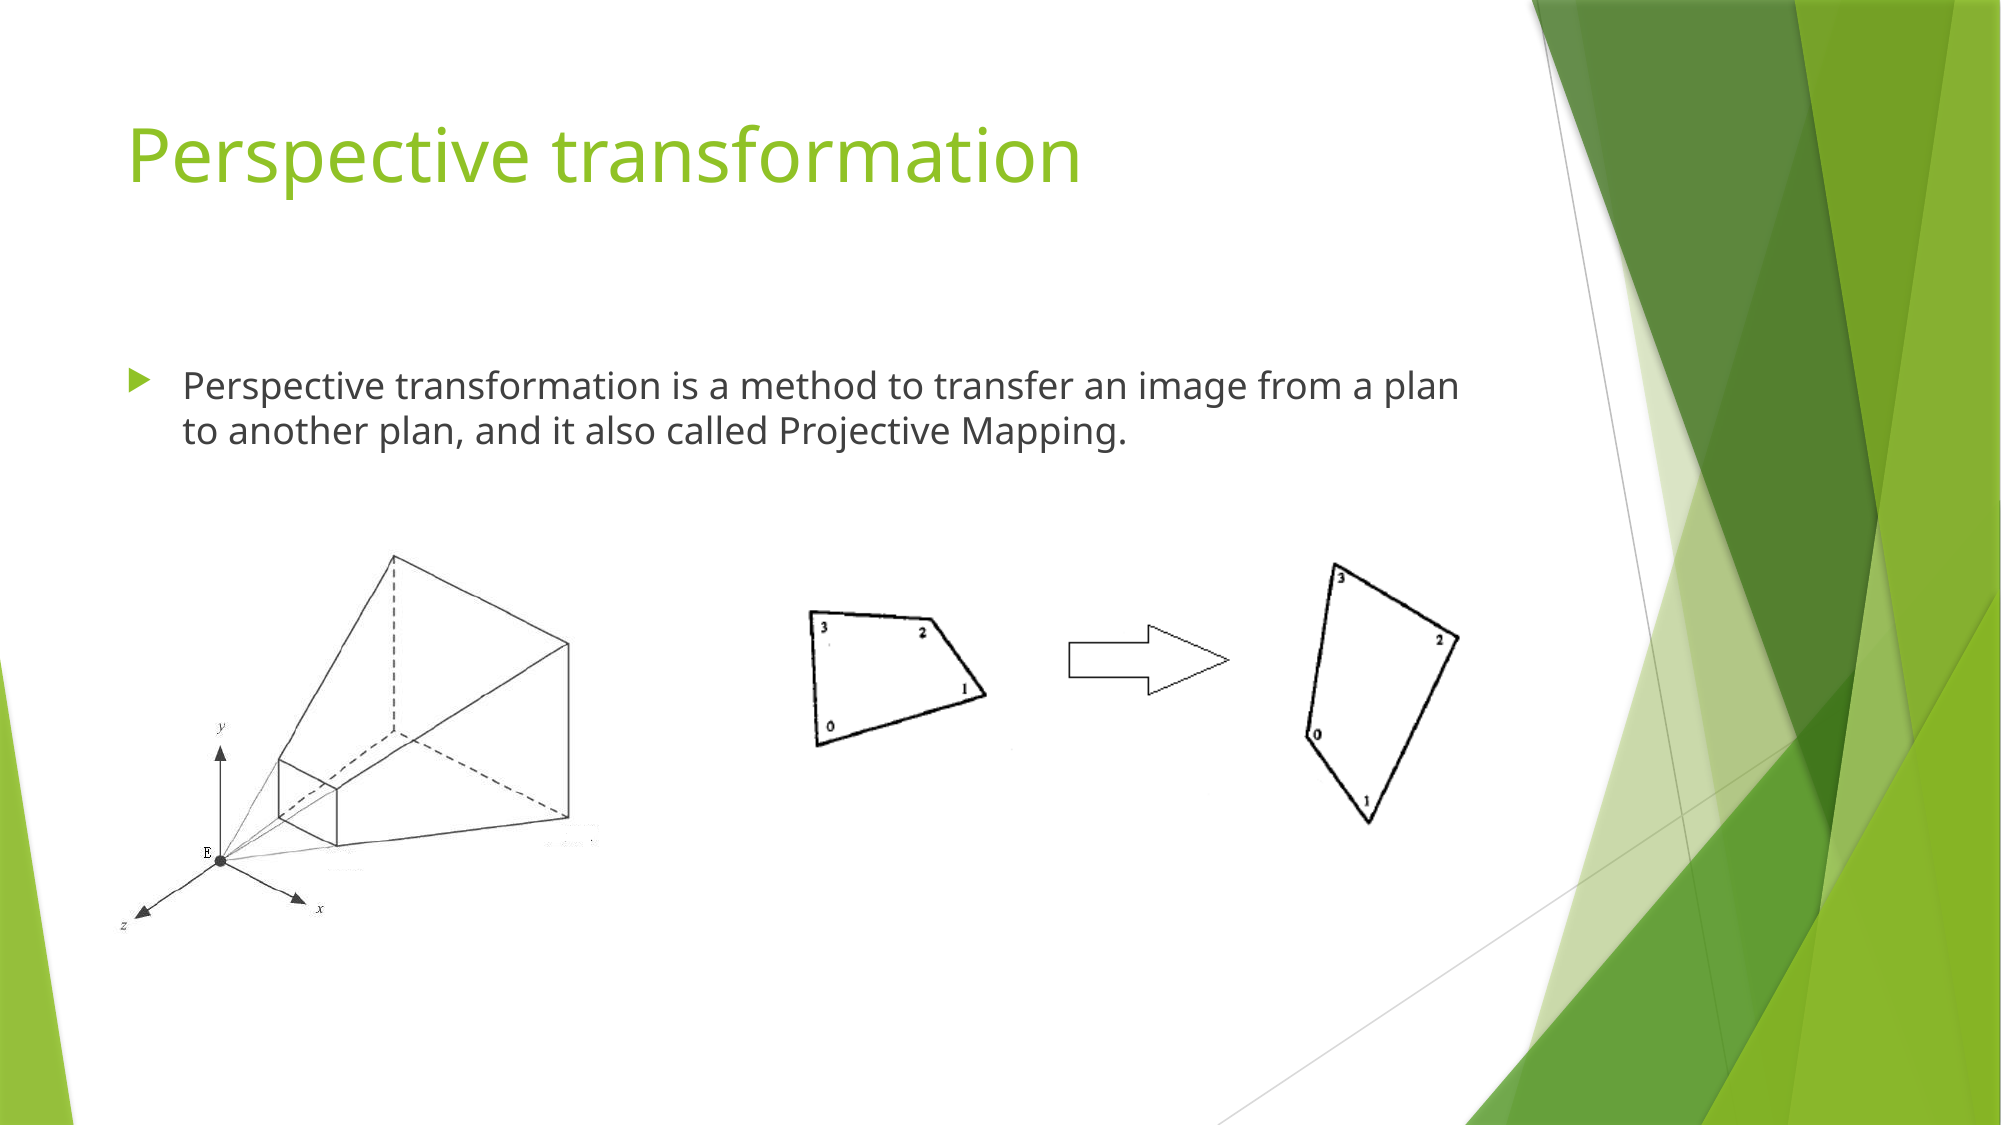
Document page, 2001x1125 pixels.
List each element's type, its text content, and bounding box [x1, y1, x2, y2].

title Perspective transformation [111, 99, 1522, 317]
picture [110, 546, 620, 940]
picture [743, 485, 1501, 861]
list Perspective transformation is a method to transfer an image from a plan to another plan, and it also called Projective Mapping. [111, 354, 1522, 992]
